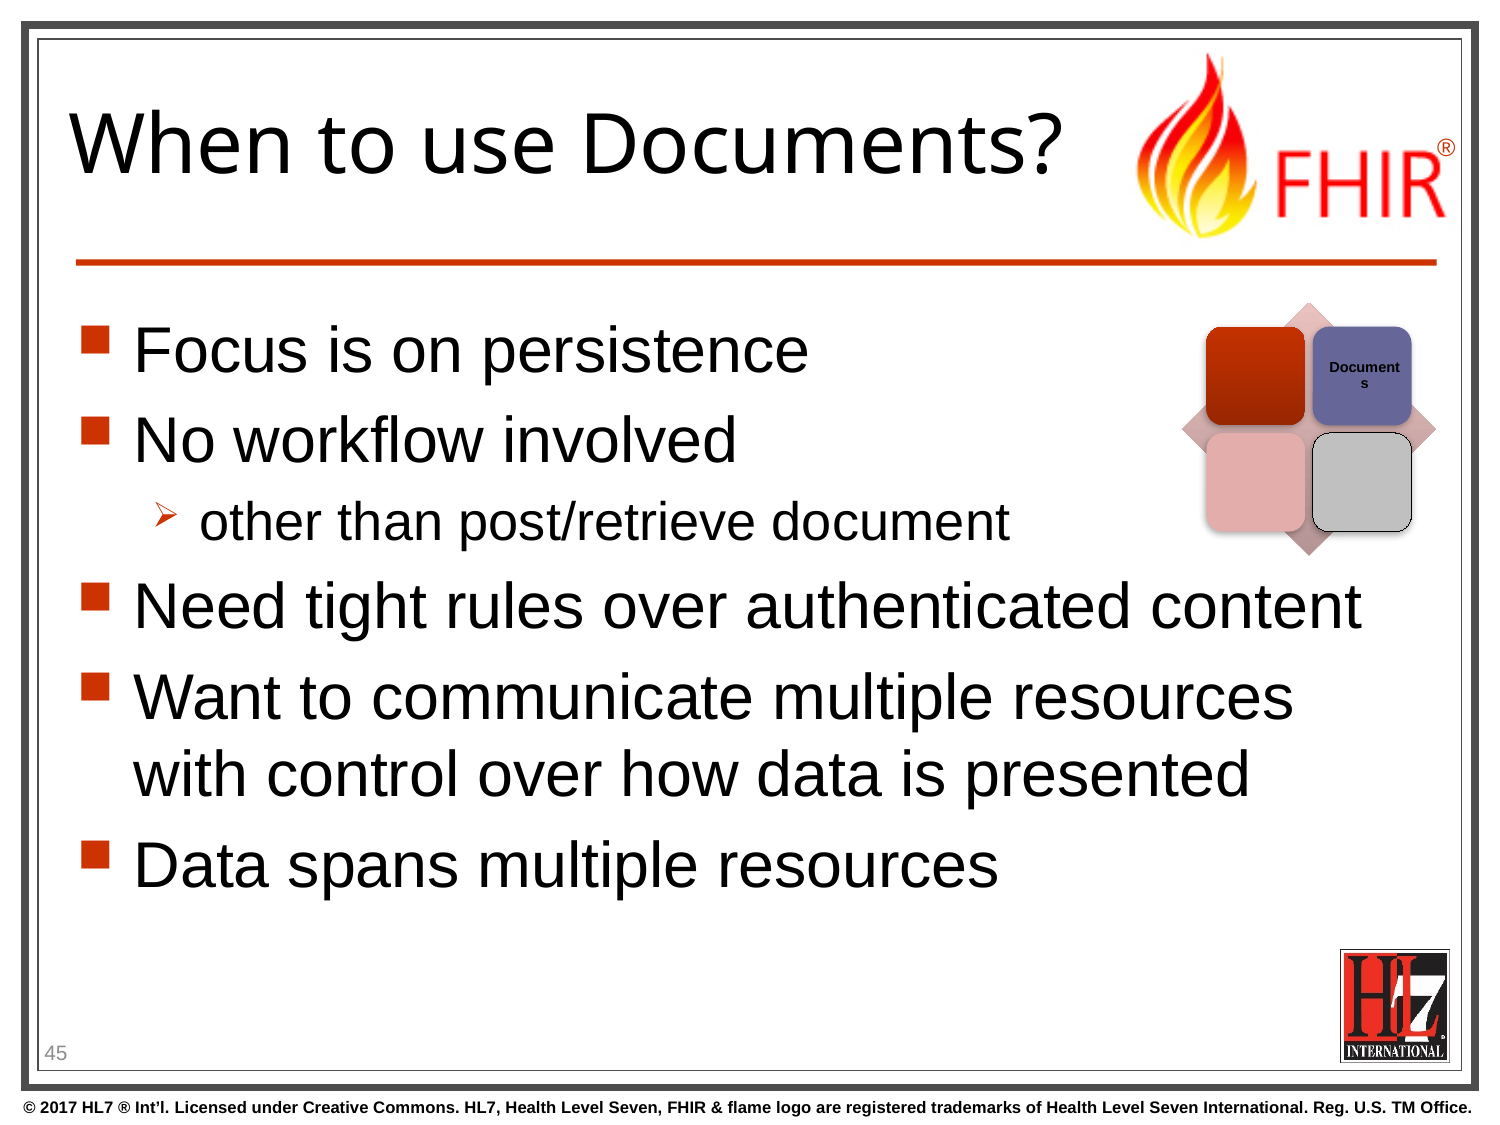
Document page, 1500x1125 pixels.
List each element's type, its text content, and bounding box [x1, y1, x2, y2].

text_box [1163, 302, 1455, 557]
picture [1124, 42, 1458, 249]
title When to use Documents? [53, 54, 1128, 244]
list Focus is on persistence No workflow involved other than post/retrieve document Need tight rules over authenticated content Want to communicate multiple resources with control over how data is presented Data spans multiple resources [62, 299, 1438, 1059]
picture [1340, 949, 1450, 1063]
slide_number 45 [29, 1034, 148, 1071]
